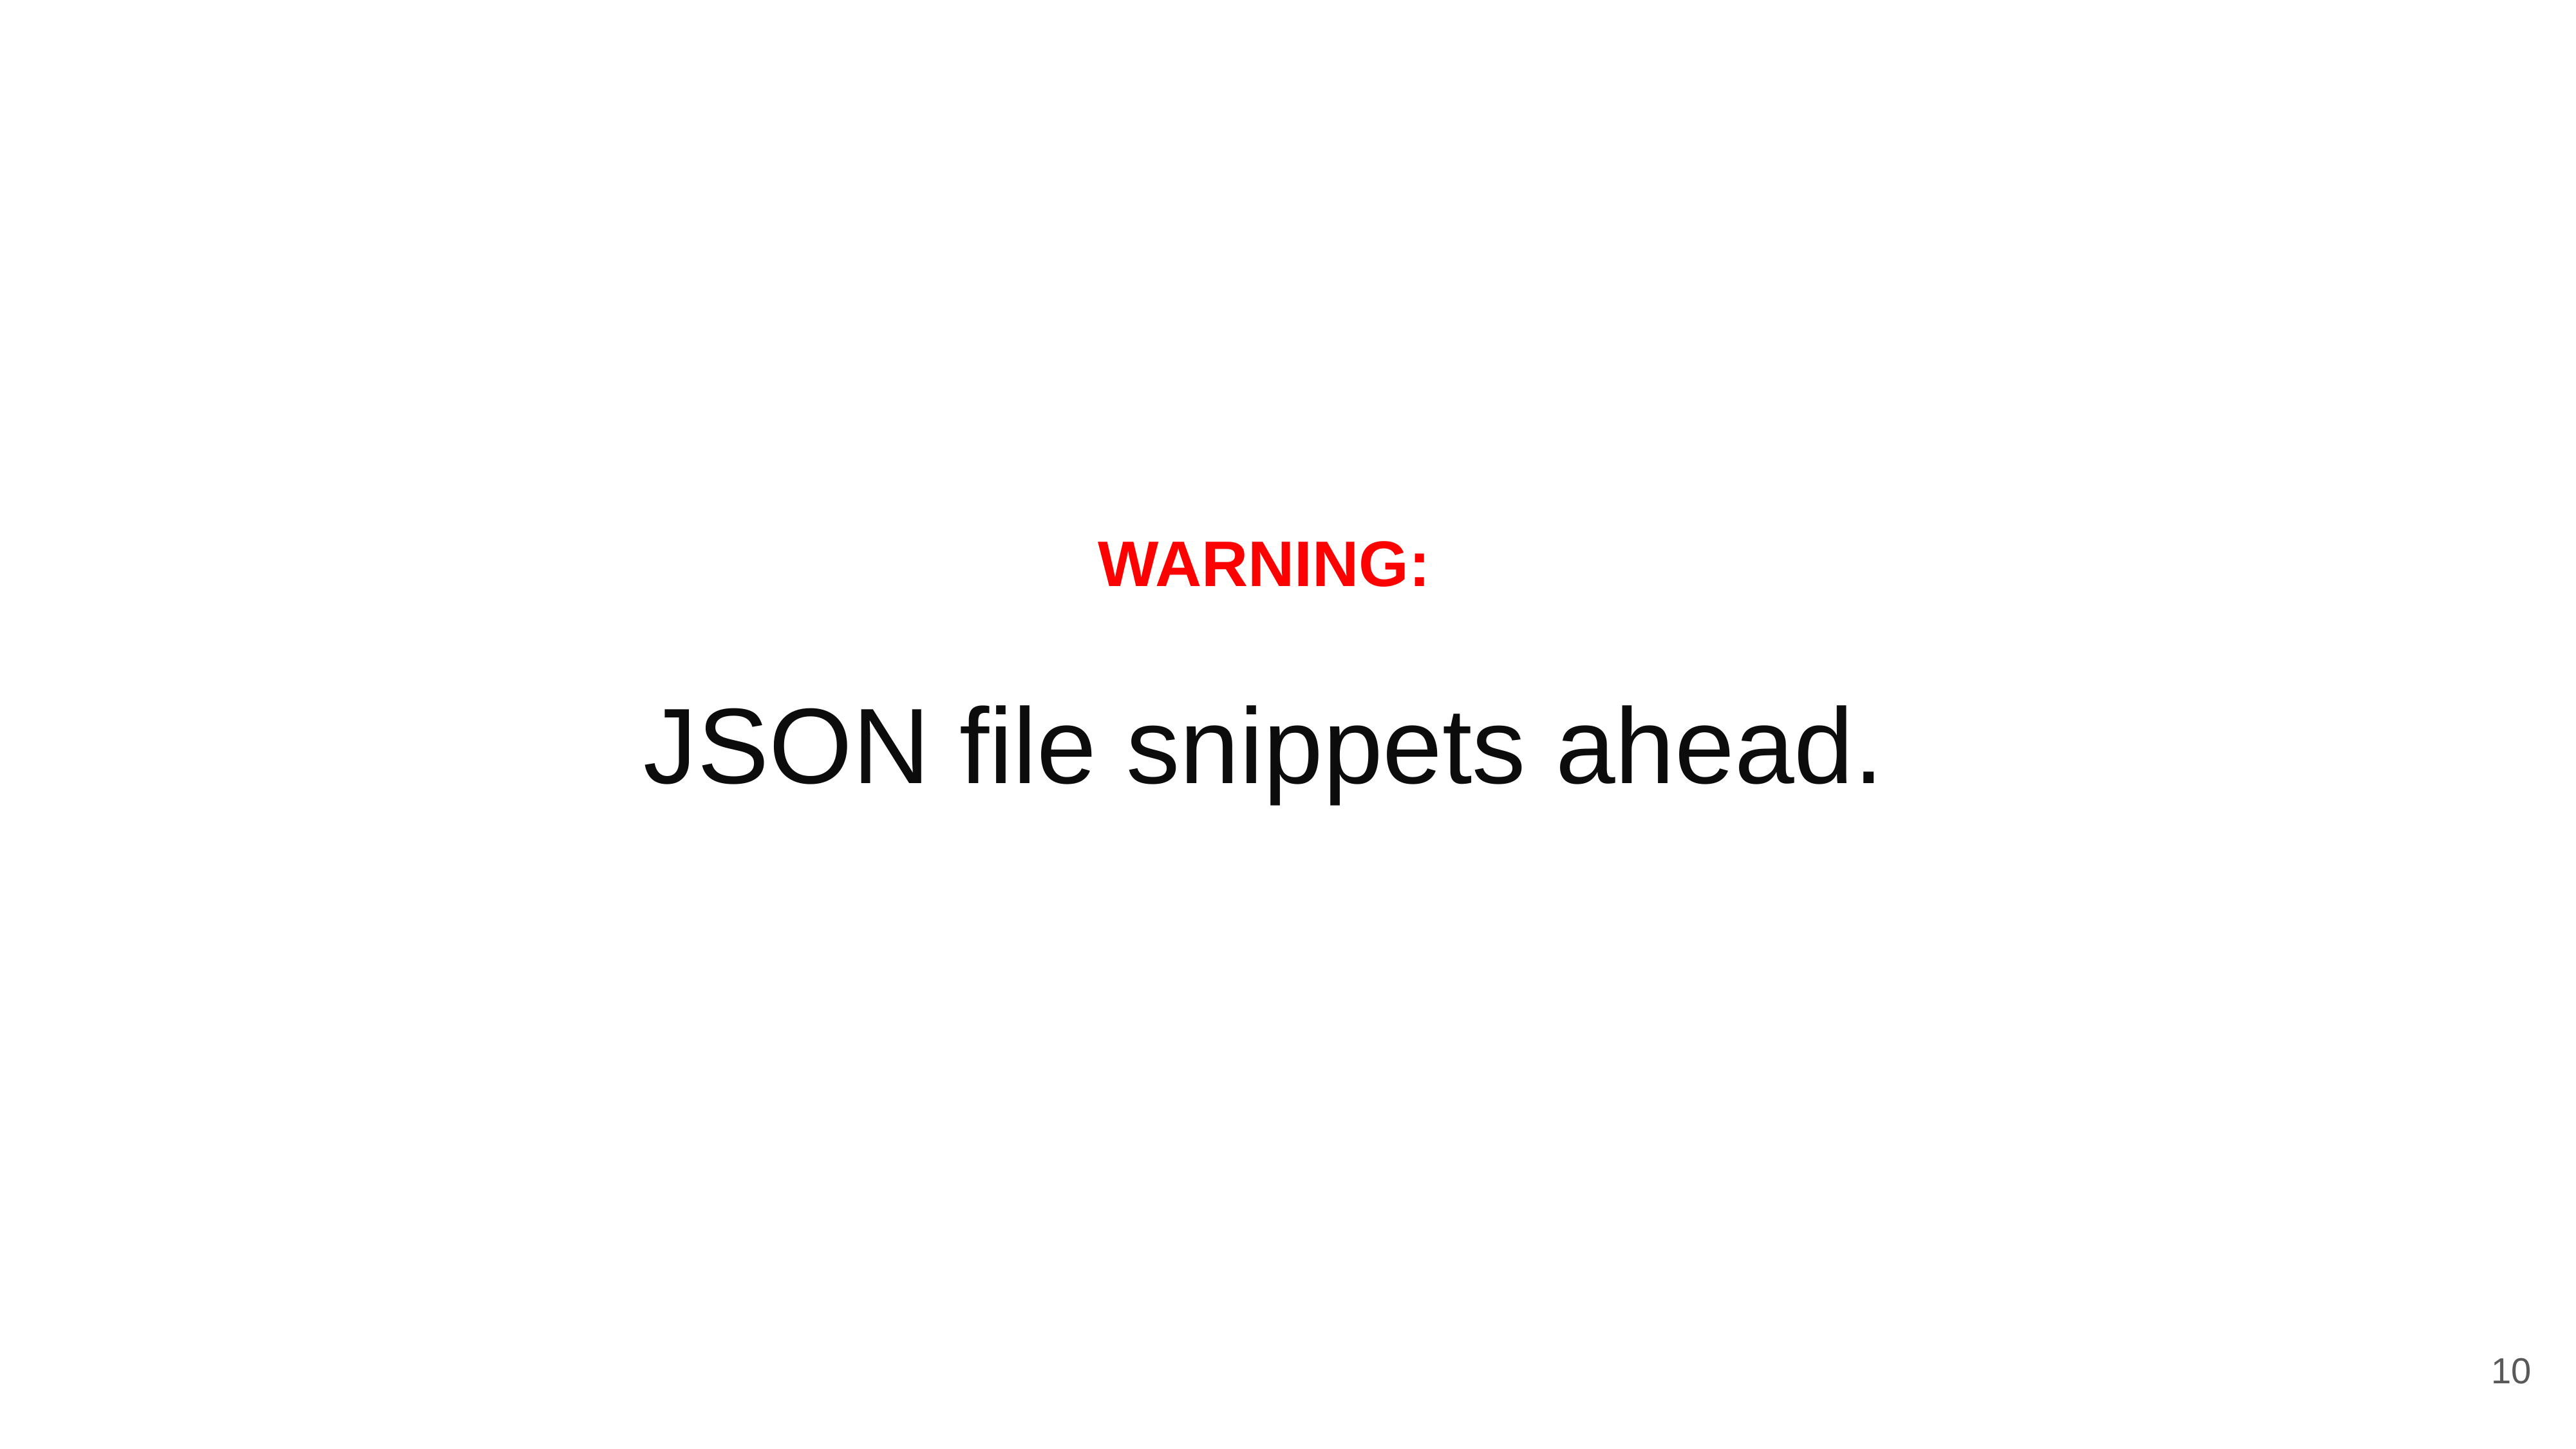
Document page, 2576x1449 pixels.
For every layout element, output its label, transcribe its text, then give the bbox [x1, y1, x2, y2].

slide_number 10 [2386, 1313, 2541, 1425]
text_box WARNING: JSON file snippets ahead. [371, 516, 2157, 810]
